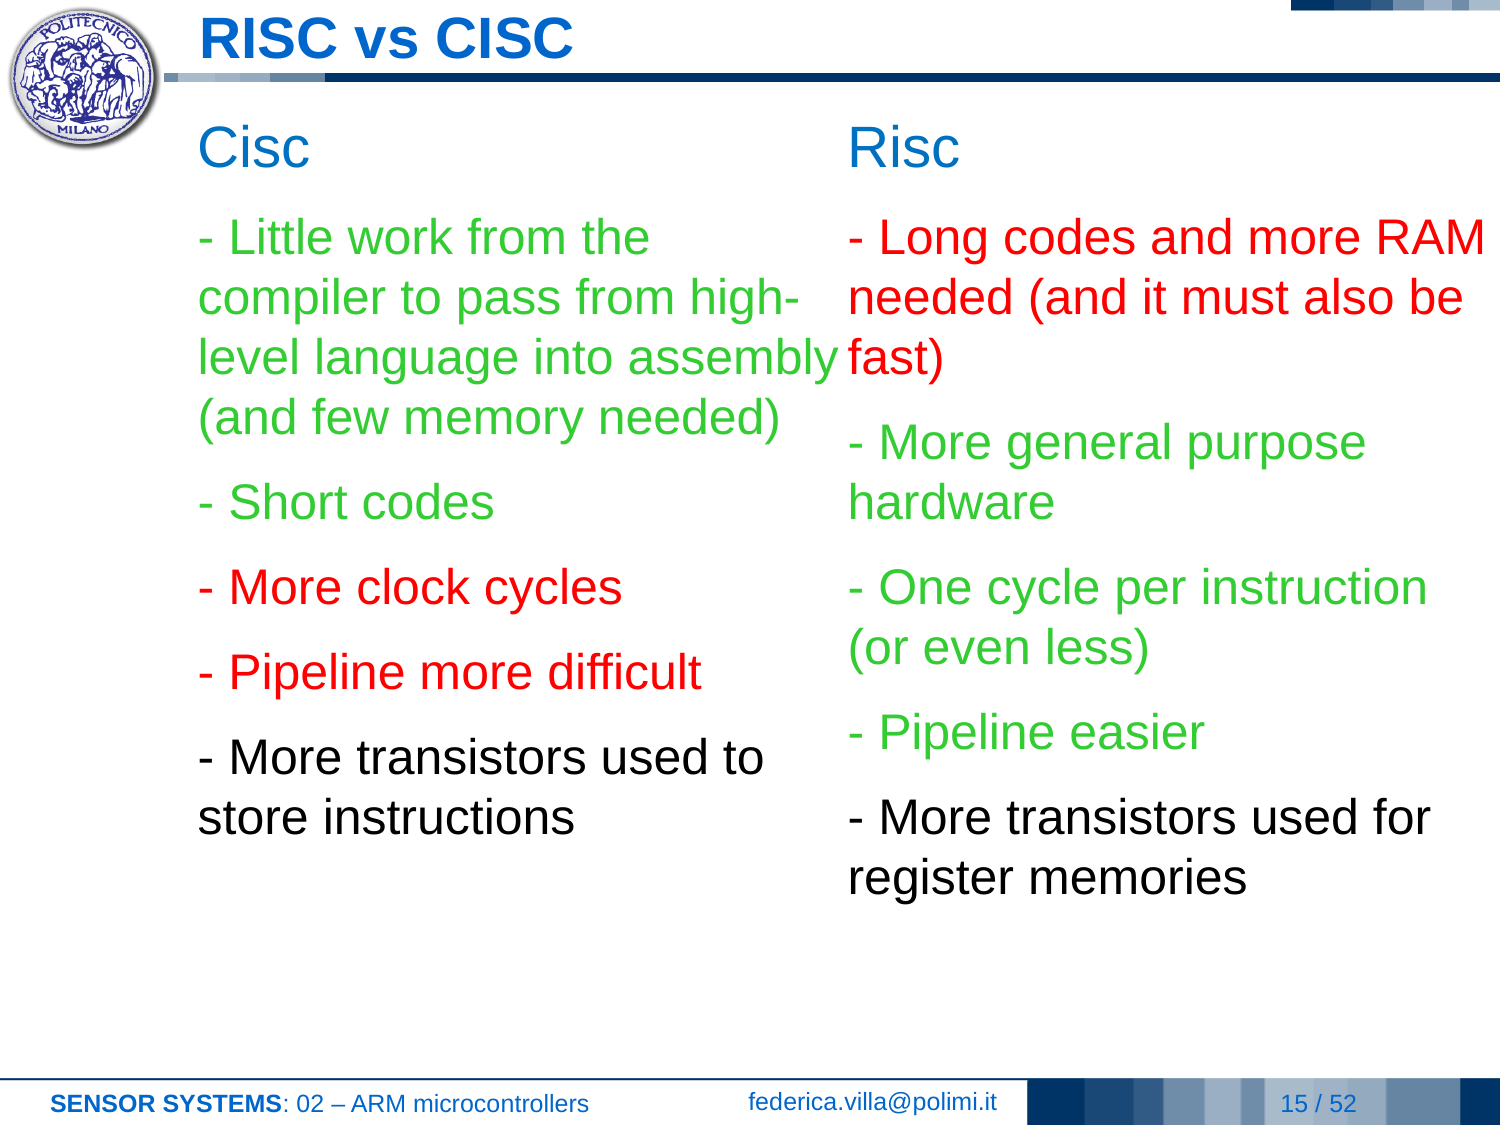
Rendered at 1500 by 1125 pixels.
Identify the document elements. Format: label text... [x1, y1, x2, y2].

picture [0, 1074, 1500, 1125]
title RISC vs CISC [199, 0, 1500, 71]
text_box Risc - Long codes and more RAM needed (and it must also be fast) - More general purpose hardware - One cycle per instruction (or even less) - Pipeline easier - More transistors used for register memories [832, 101, 1500, 997]
text_box Cisc - Little work from the compiler to pass from high-level language into assembly (and few memory needed) - Short codes - More clock cycles - Pipeline more difficult - More transistors used to store instructions [183, 101, 832, 937]
picture [0, 0, 1500, 153]
